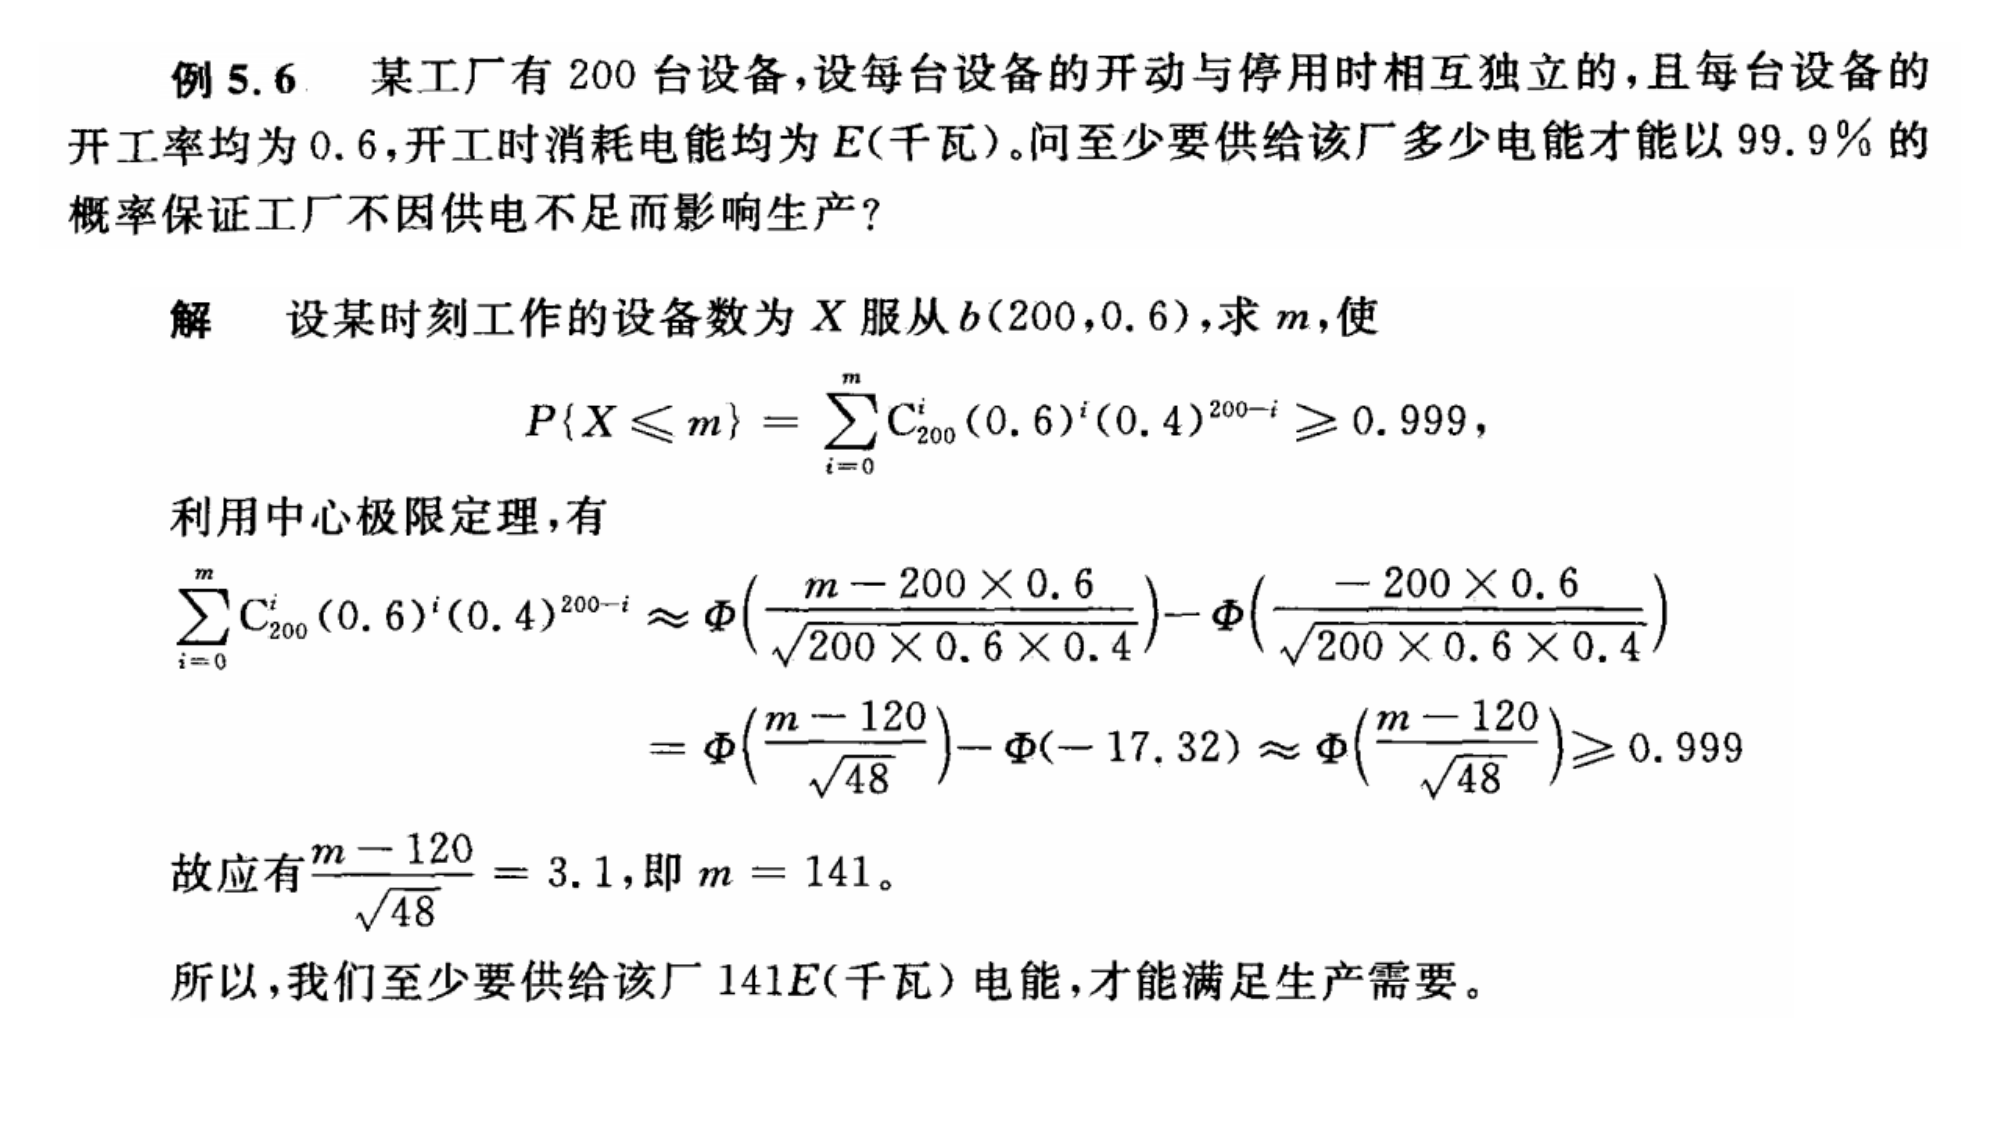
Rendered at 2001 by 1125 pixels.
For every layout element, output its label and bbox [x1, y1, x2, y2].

picture [130, 287, 1794, 1018]
picture [39, 42, 1961, 250]
